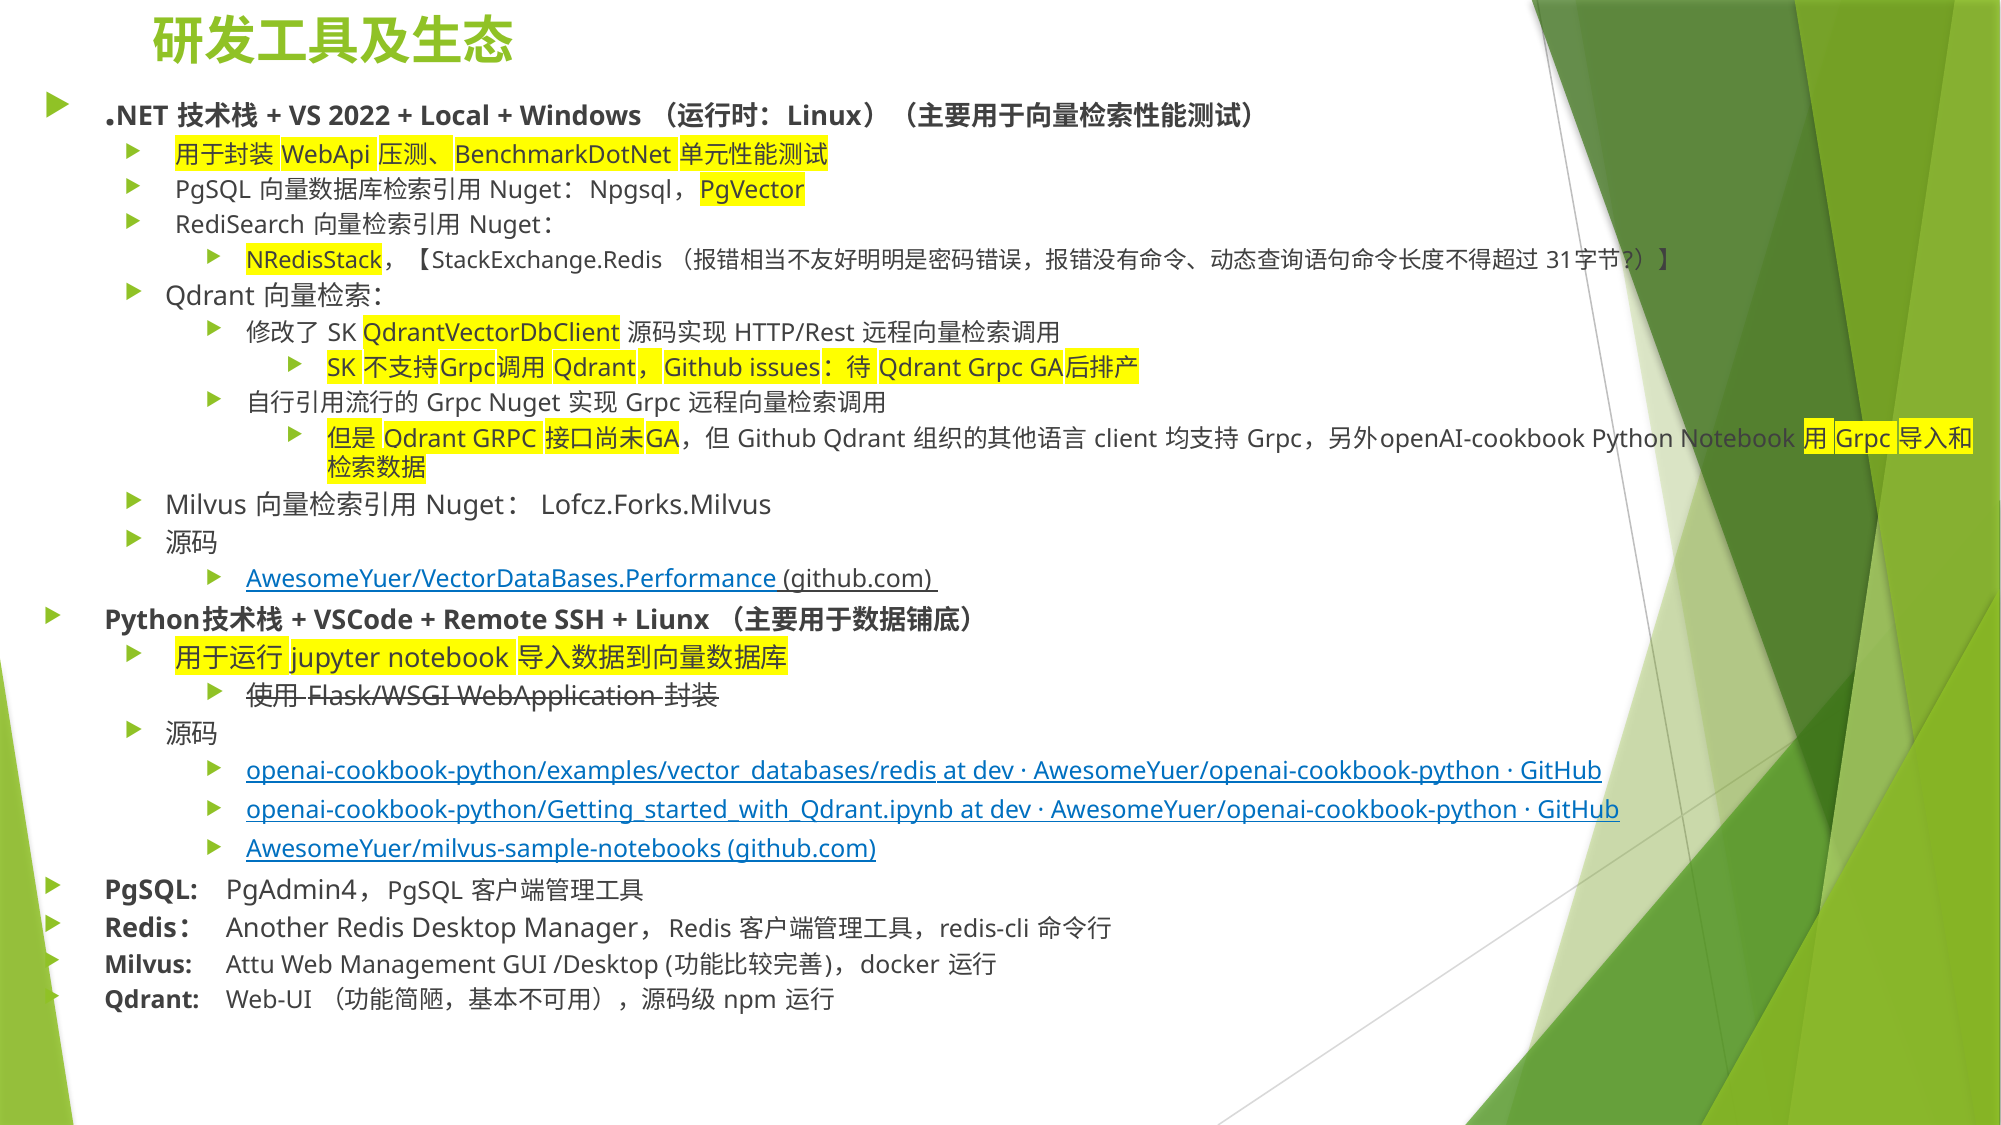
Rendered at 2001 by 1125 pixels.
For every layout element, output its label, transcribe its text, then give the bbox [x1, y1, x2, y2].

title 研发工具及生态 [137, 0, 1863, 77]
list .NET 技术栈 + VS 2022 + Local + Windows （运行时：Linux）（主要用于向量检索性能测试） 用于封装 WebApi 压测、BenchmarkDotNet 单元性能测试 PgSQL 向量数据库检索引用 Nuget：Npgsql，PgVector RediSearch 向量检索引用 Nuget： NRedisStack，【StackExchange.Redis （报错相当不友好明明是密码错误，报错没有命令、动态查询语句命令长度不得超过 31字节?）】 Qdrant 向量检索： 修改了 SK QdrantVectorDbClient 源码实现 HTTP/Rest 远程向量检索调用 SK 不支持Grpc调用 Qdrant，Github issues：待 Qdrant Grpc GA后排产 自行引用流行的 Grpc Nuget 实现 Grpc 远程向量检索调用 但是 Qdrant GRPC 接口尚未GA，但 Github Qdrant 组织的其他语言 client 均支持 Grpc，另外openAI-cookbook Python Notebook 用 Grpc 导入和检索数据 Milvus 向量检索引用 Nuget： Lofcz.Forks.Milvus 源码 AwesomeYuer/VectorDataBases.Performance (github.com) Python技术栈 + VSCode + Remote SSH + Liunx （主要用于数据铺底） 用于运行 jupyter notebook 导入数据到向量数据库 使用 Flask/WSGI WebApplication 封装 源码 openai-cookbook-python/examples/vector_databases/redis at dev · AwesomeYuer/openai-cookbook-python · GitHub openai-cookbook-python/Getting_started_with_Qdrant.ipynb at dev · AwesomeYuer/openai-cookbook-python · GitHub AwesomeYuer/milvus-sample-notebooks (github.com) PgSQL: PgAdmin4，PgSQL 客户端管理工具 Redis： Another Redis Desktop Manager，Redis 客户端管理工具，redis-cli 命令行 Milvus: Attu Web Management GUI /Desktop (功能比较完善)，docker 运行 Qdrant: Web-UI （功能简陋，基本不可用），源码级 npm 运行 [28, 77, 1990, 1109]
